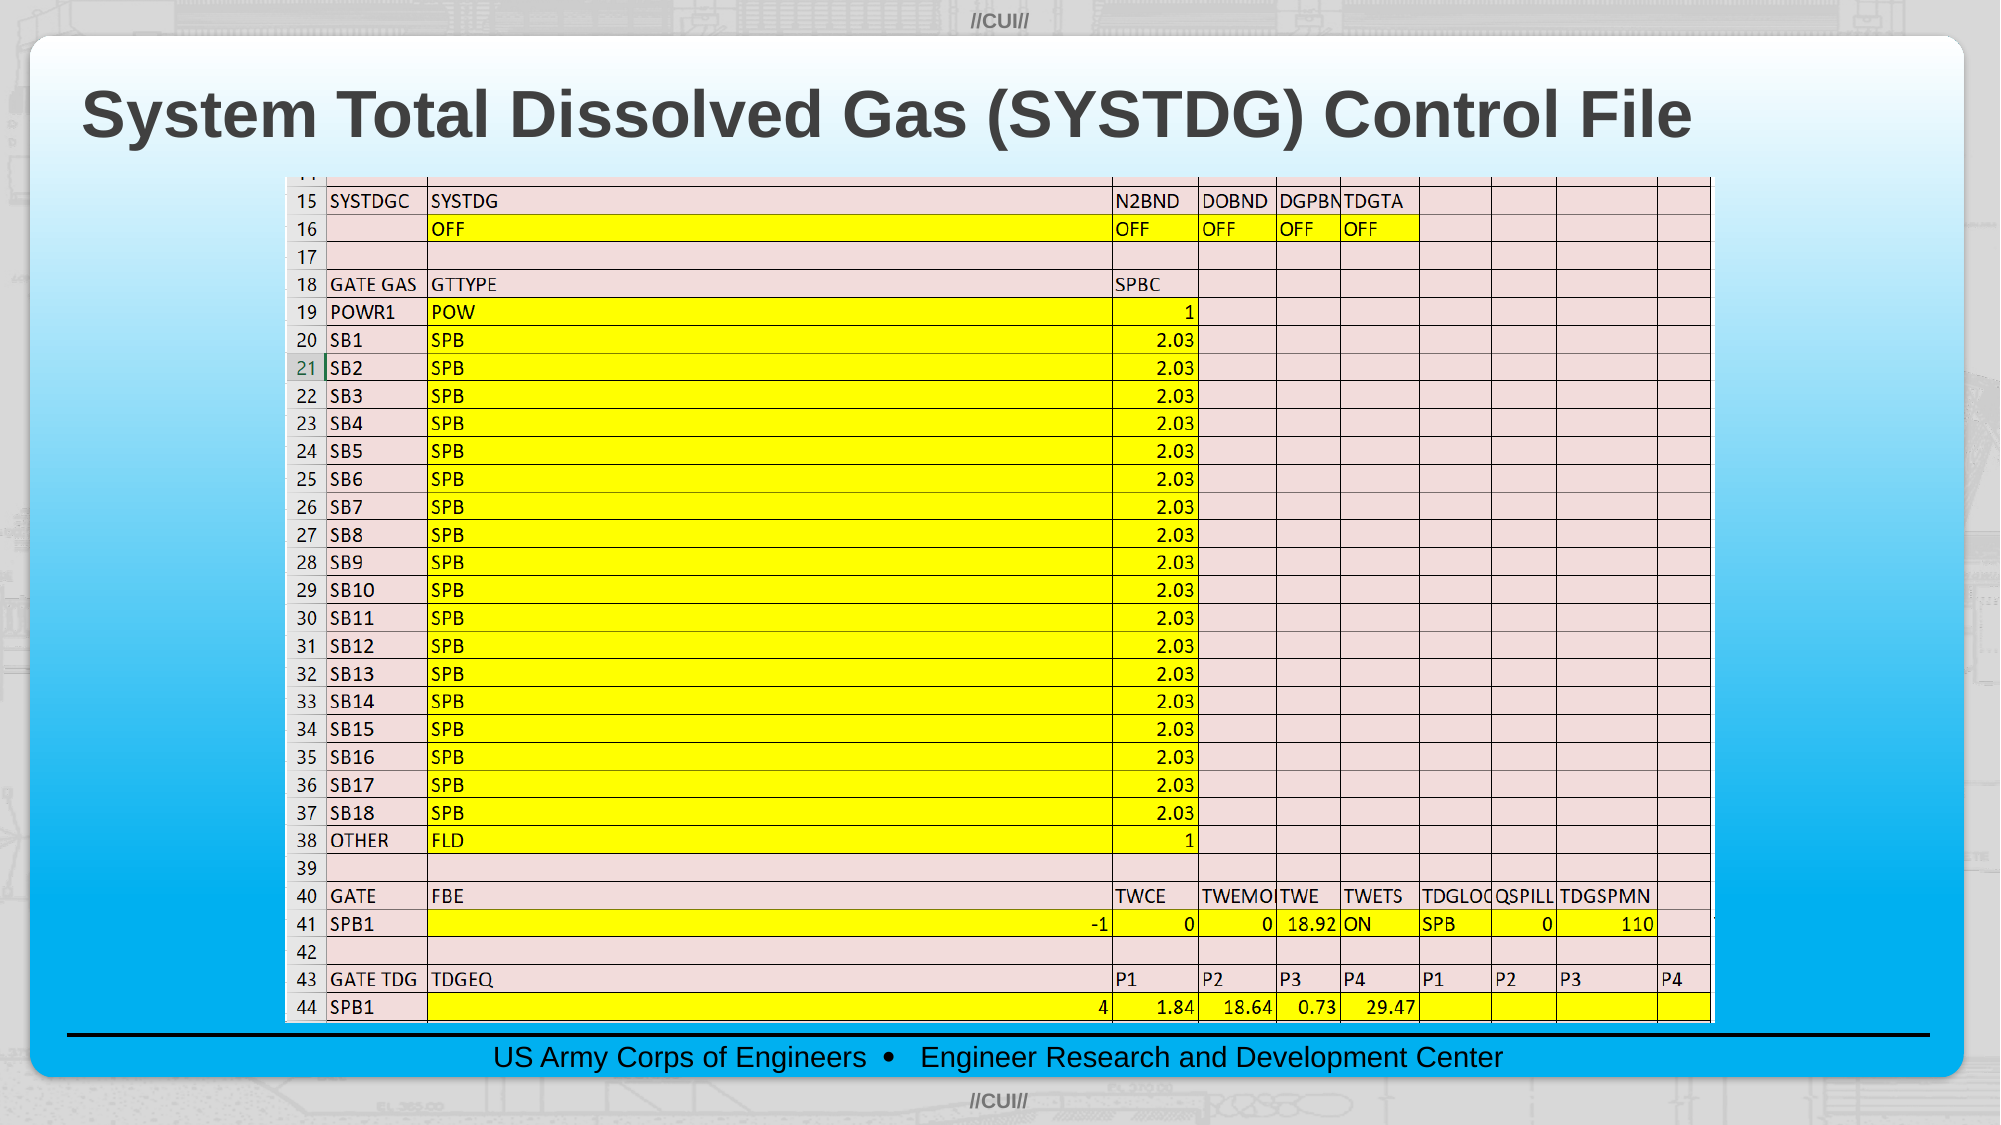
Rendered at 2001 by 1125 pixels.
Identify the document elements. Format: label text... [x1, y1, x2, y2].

picture [0, 0, 2000, 1125]
title System Total Dissolved Gas (SYSTDG) Control File [66, 44, 1901, 178]
